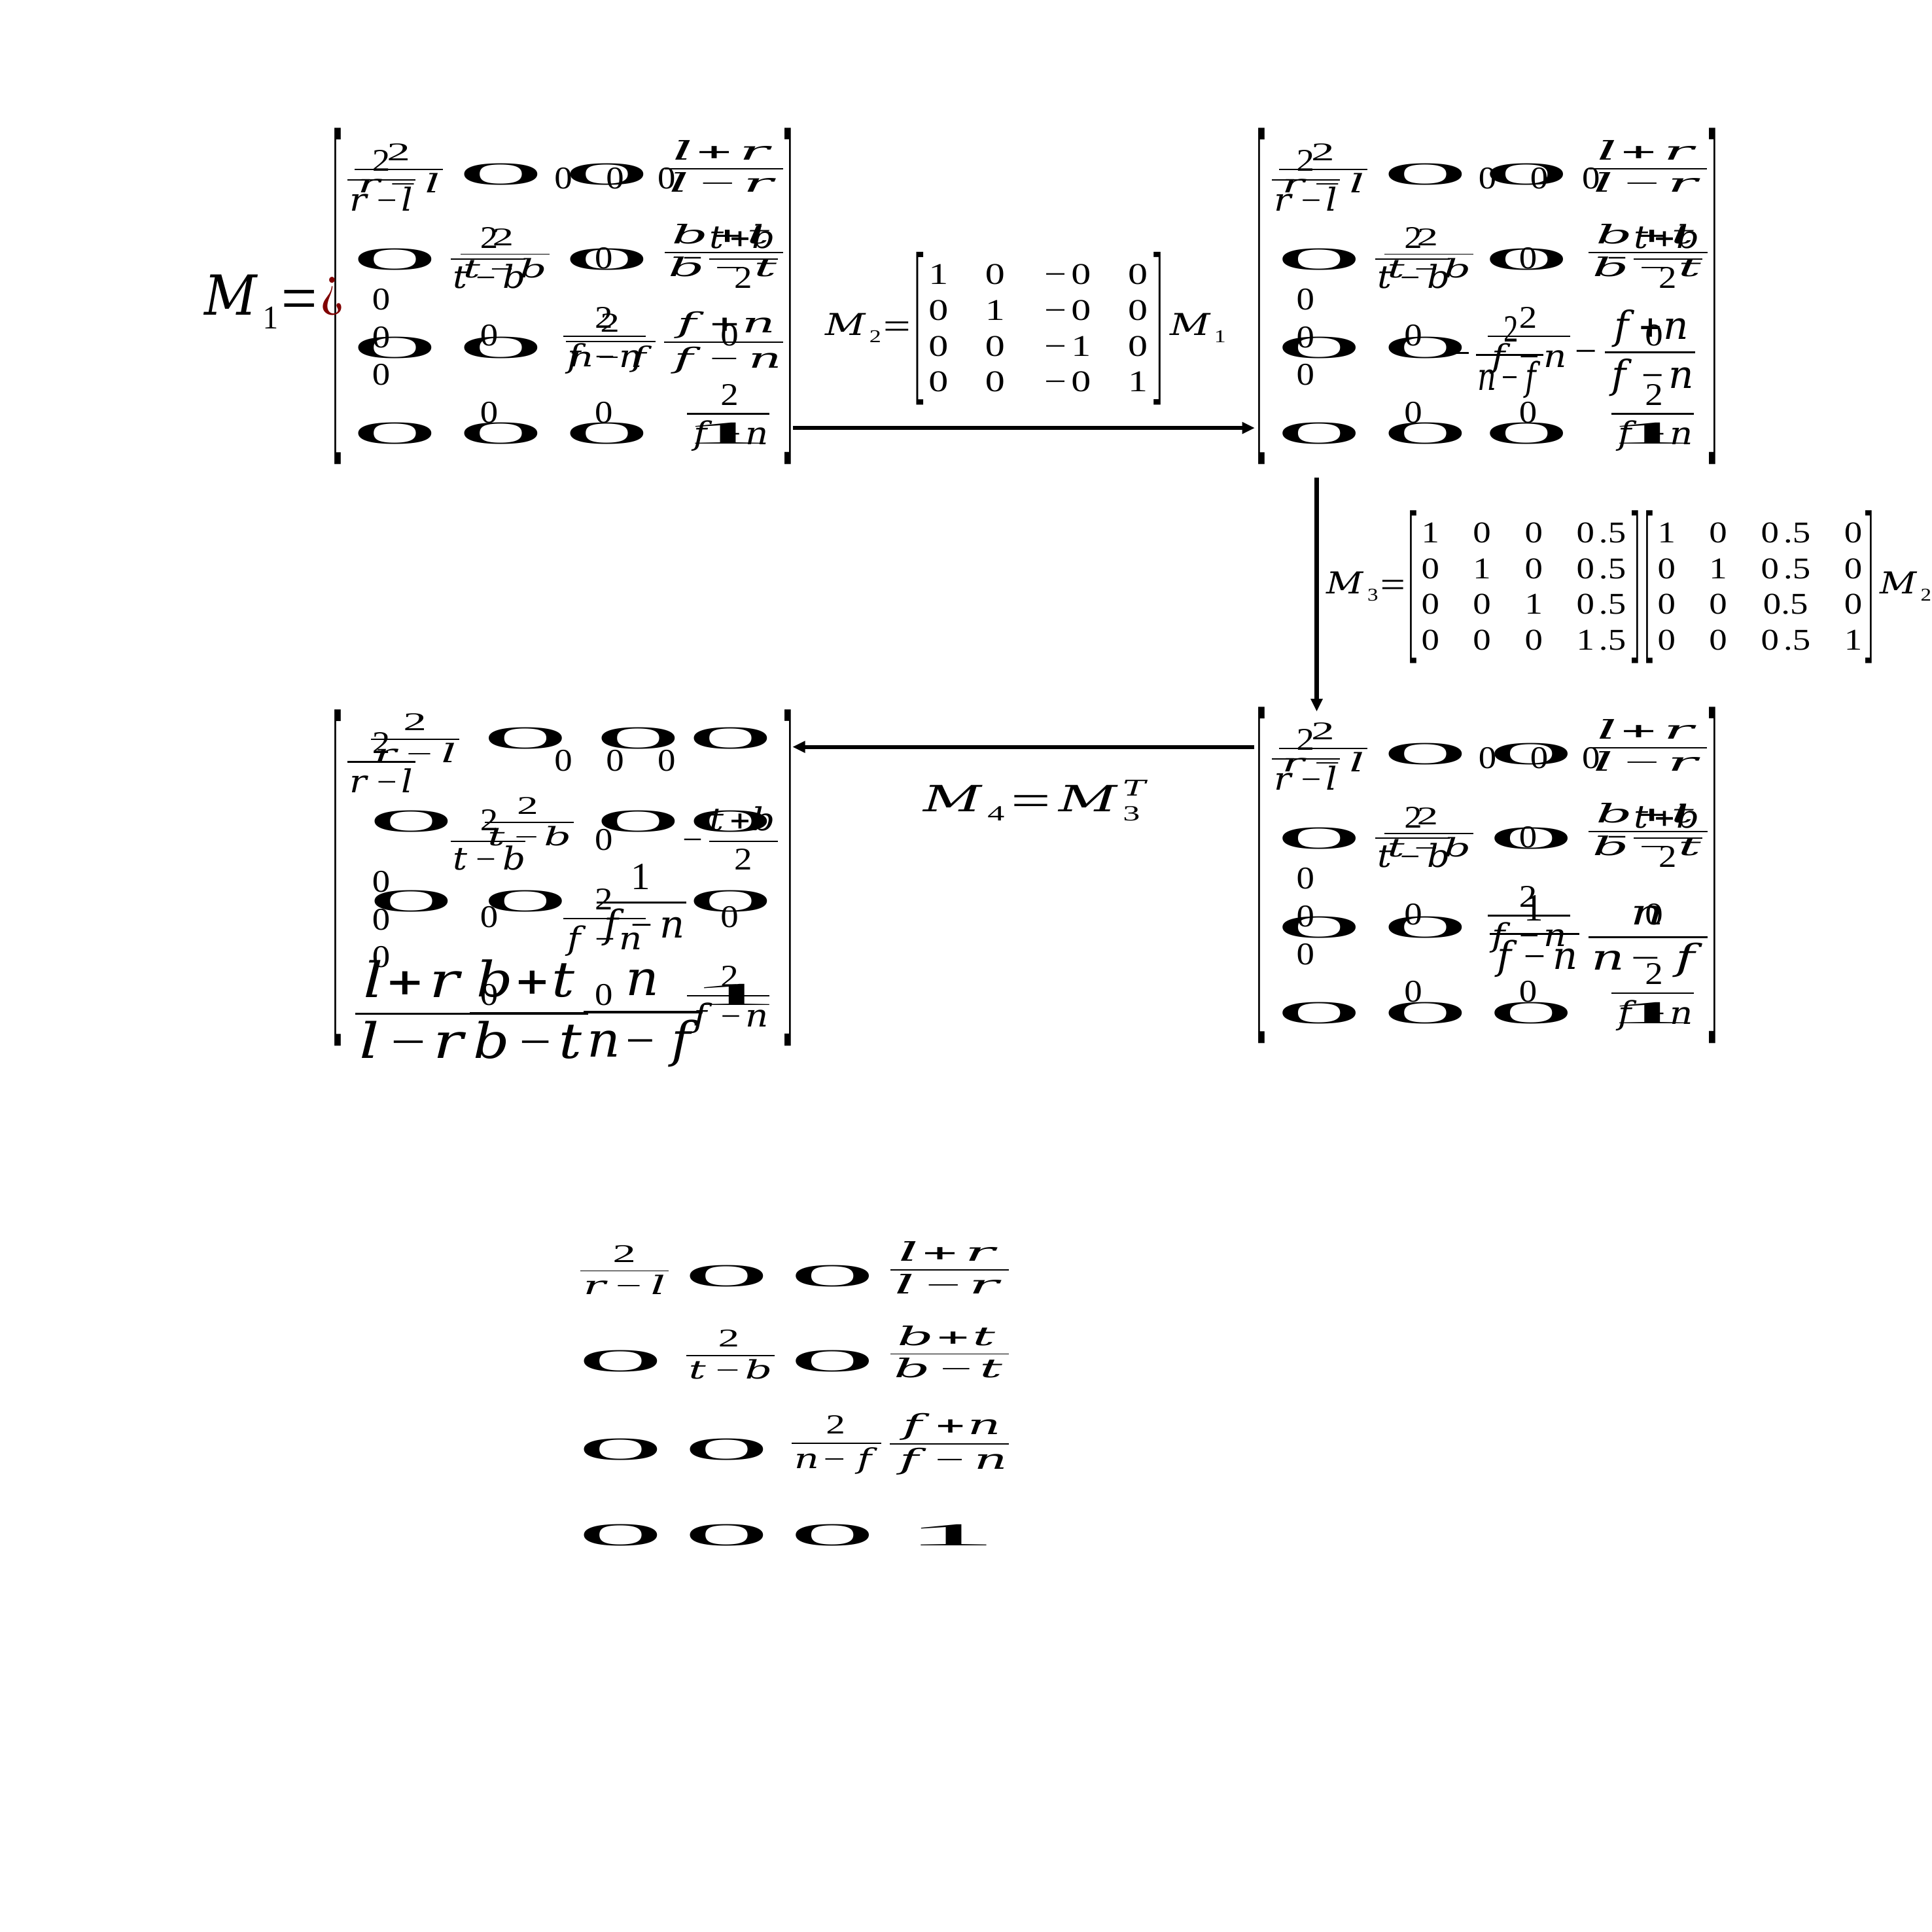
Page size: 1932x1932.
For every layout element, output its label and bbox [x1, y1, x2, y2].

text_box [331, 127, 793, 467]
text_box [331, 708, 793, 1071]
text_box [0, 148, 1932, 1184]
text_box [1256, 127, 1717, 467]
text_box [1256, 707, 1717, 1047]
text_box [577, 1238, 1011, 1554]
